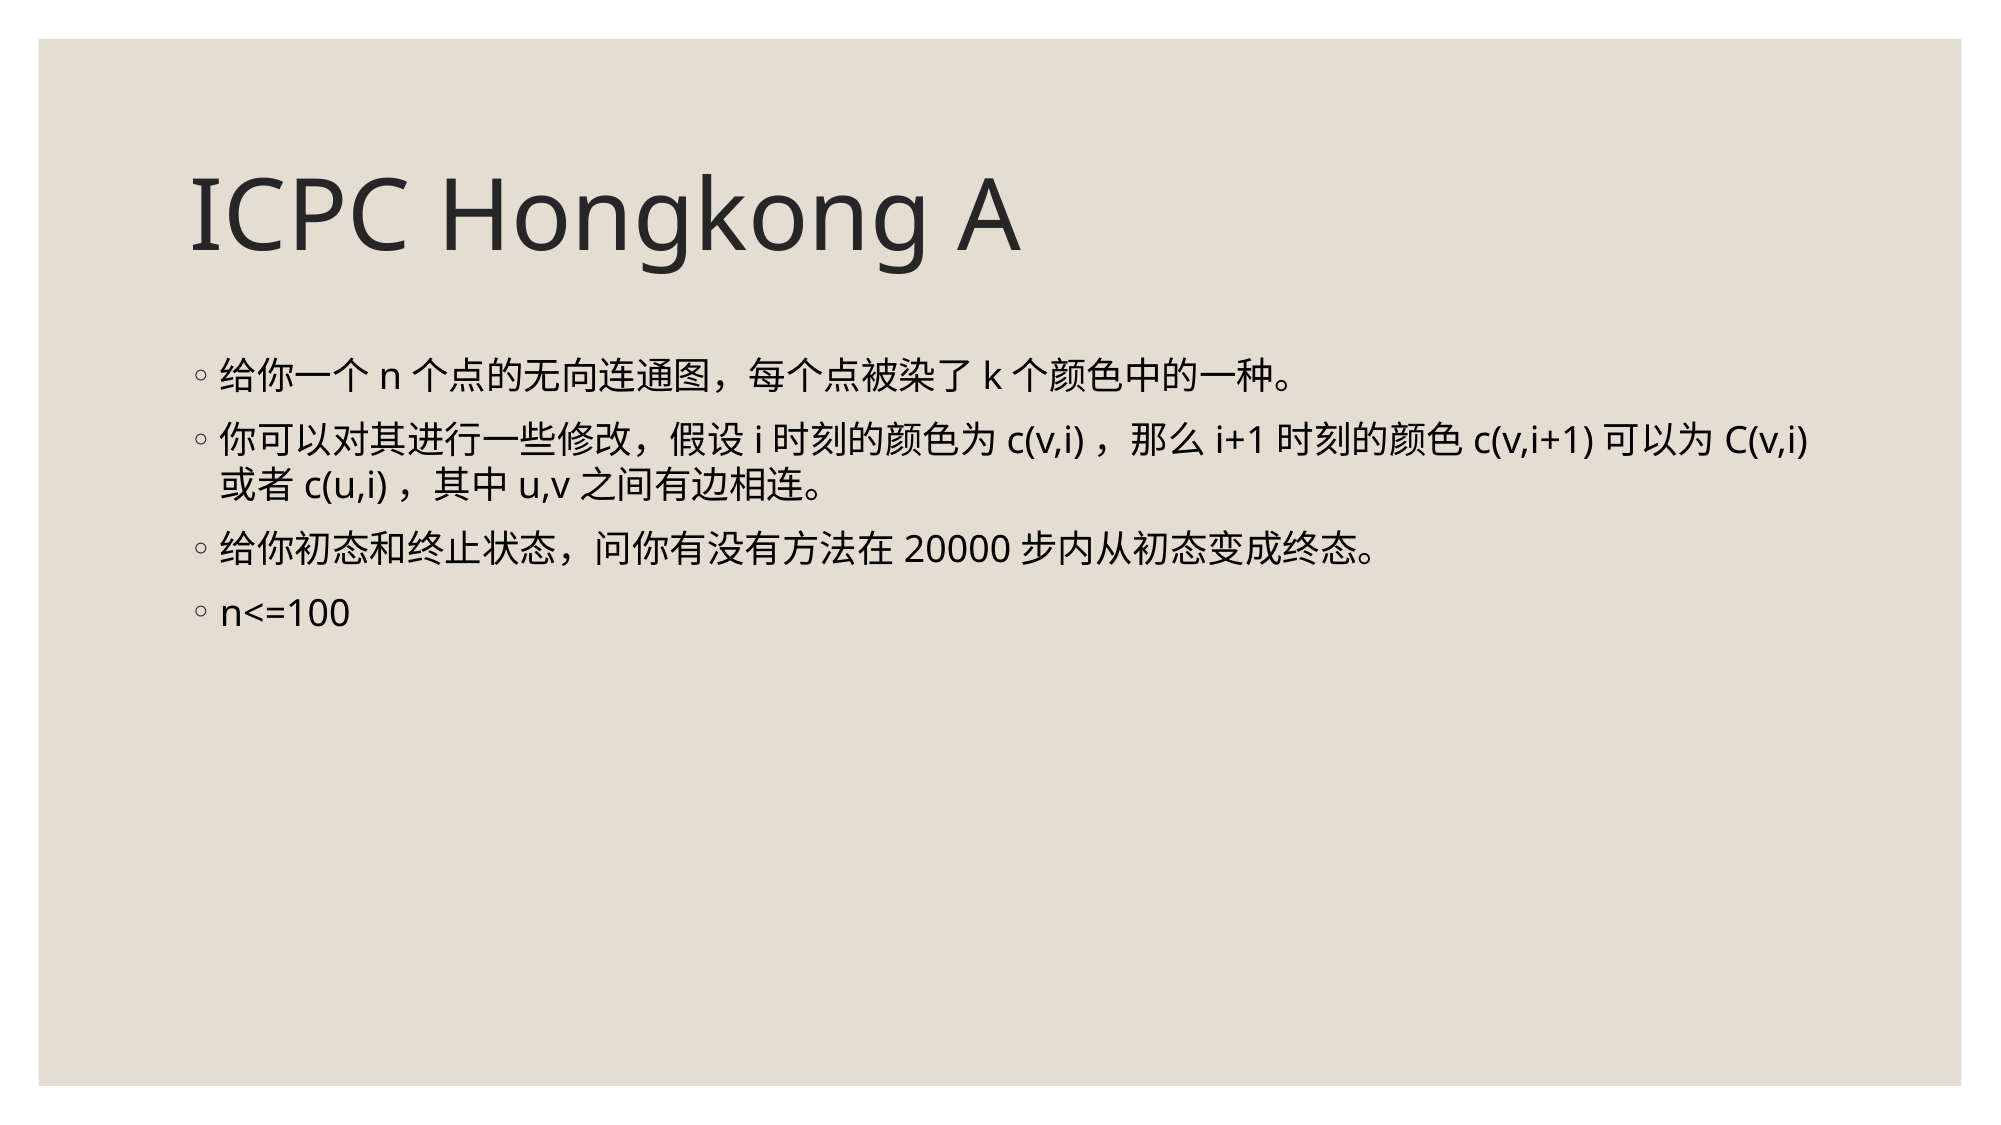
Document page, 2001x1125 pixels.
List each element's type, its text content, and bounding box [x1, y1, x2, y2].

list 给你一个n个点的无向连通图，每个点被染了k个颜色中的一种。 你可以对其进行一些修改，假设i时刻的颜色为c(v,i)，那么i+1时刻的颜色c(v,i+1)可以为C(v,i)或者c(u,i)，其中u,v之间有边相连。 给你初态和终止状态，问你有没有方法在20000步内从初态变成终态。 n<=100 [174, 345, 1825, 990]
title ICPC Hongkong A [174, 105, 1825, 331]
